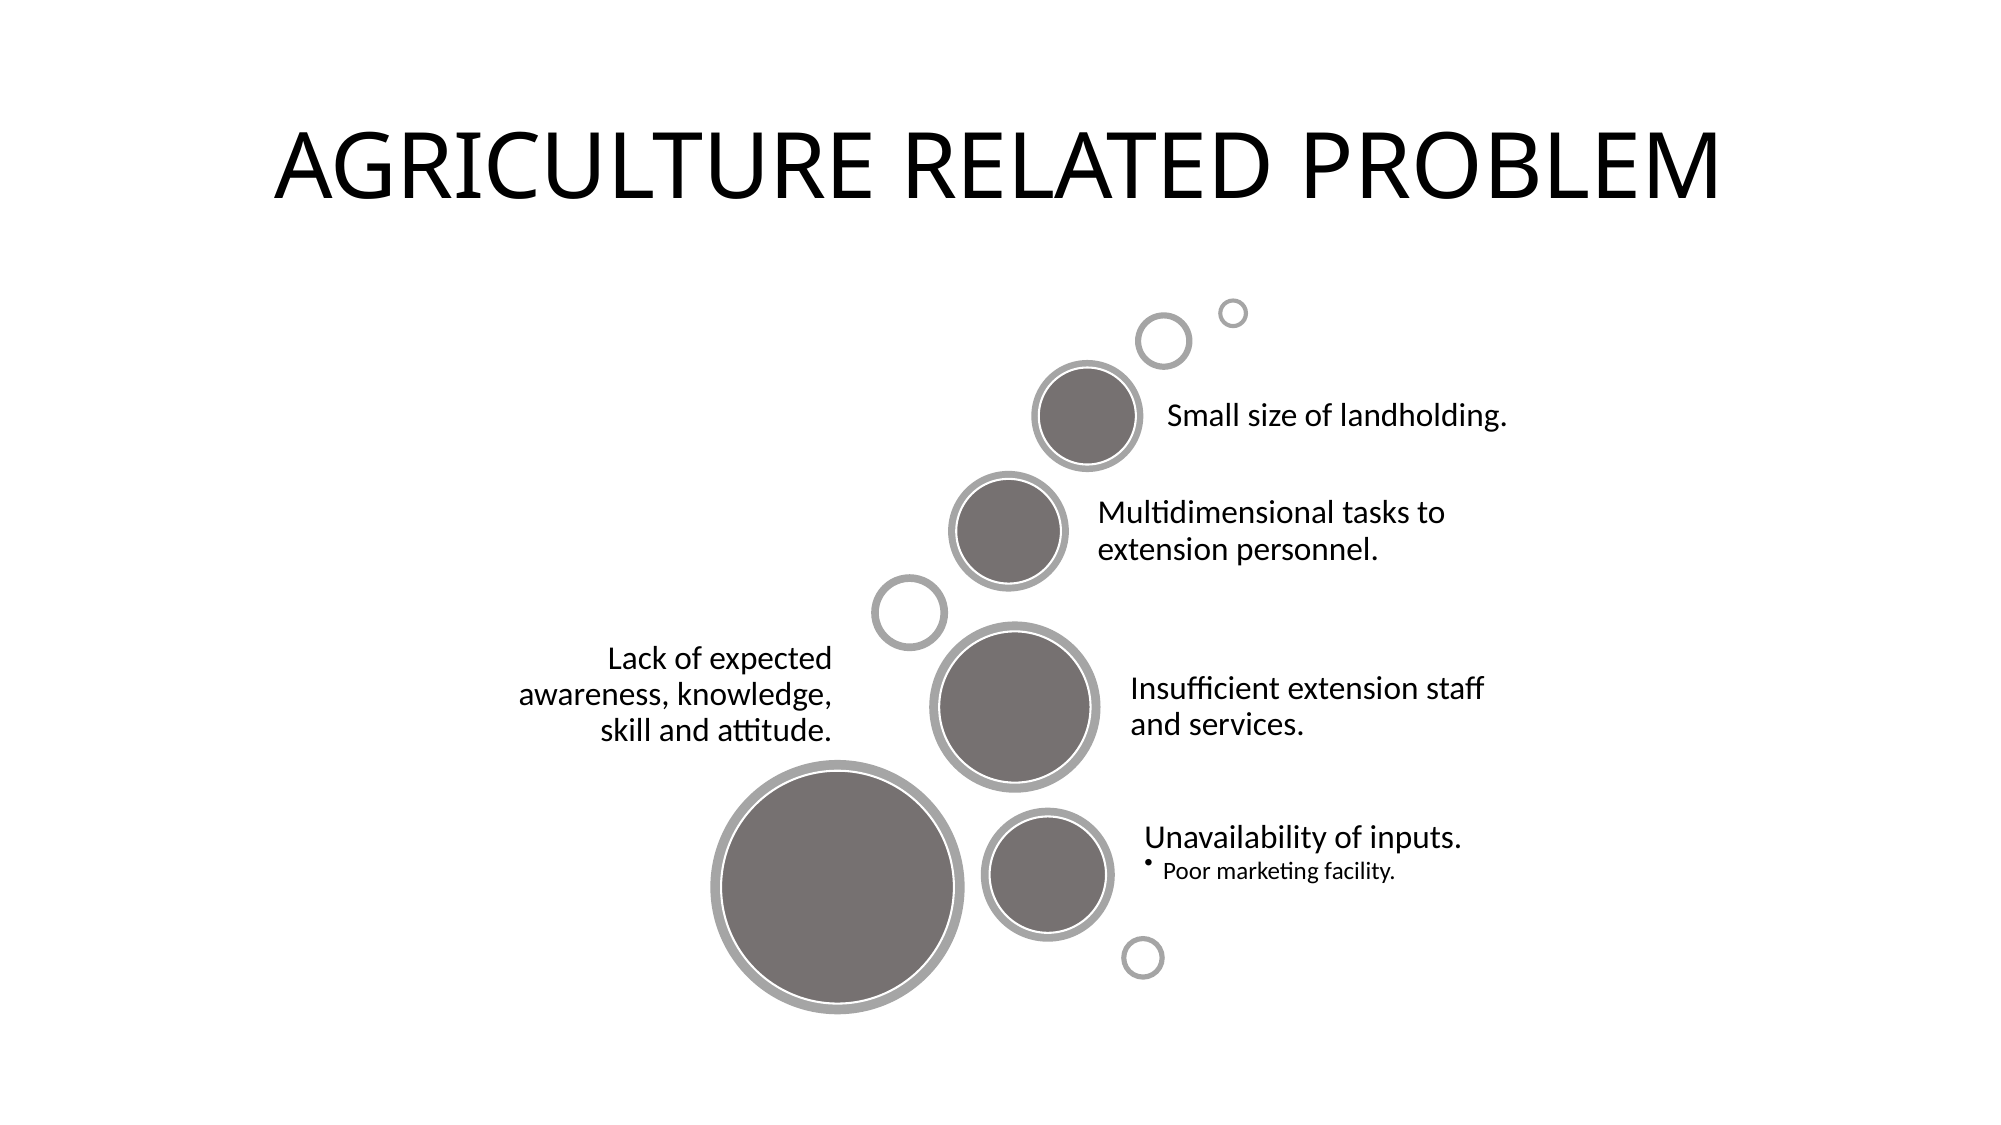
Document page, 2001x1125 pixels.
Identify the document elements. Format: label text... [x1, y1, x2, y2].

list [137, 299, 1863, 1014]
title AGRICULTURE RELATED PROBLEM [137, 59, 1863, 278]
